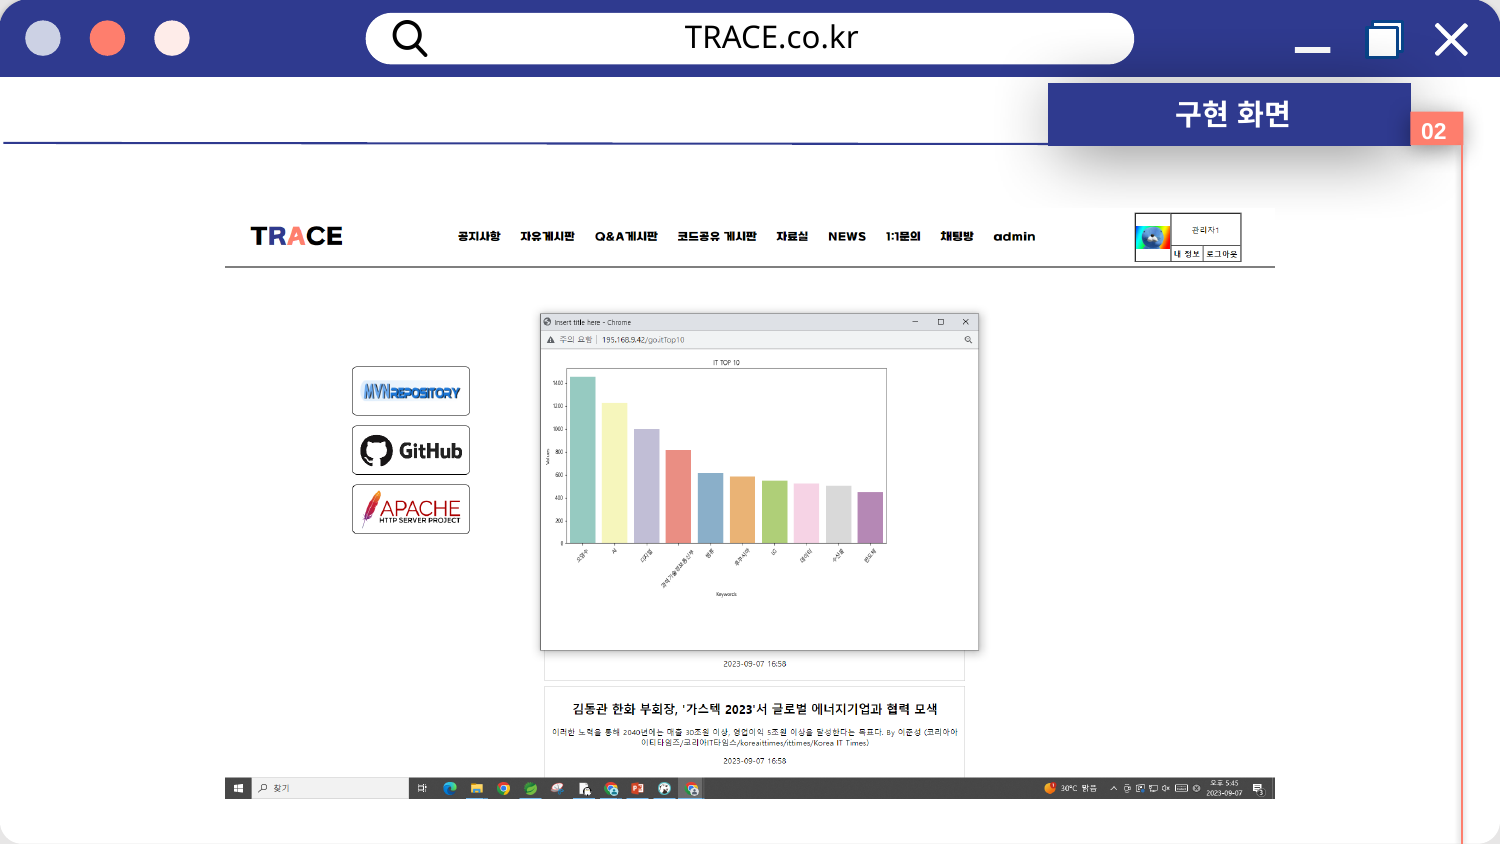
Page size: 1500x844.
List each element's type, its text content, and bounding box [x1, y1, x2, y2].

picture [392, 20, 428, 57]
list 02 [1395, 109, 1464, 152]
list 구현 화면 [1048, 90, 1411, 140]
picture [224, 207, 1276, 799]
